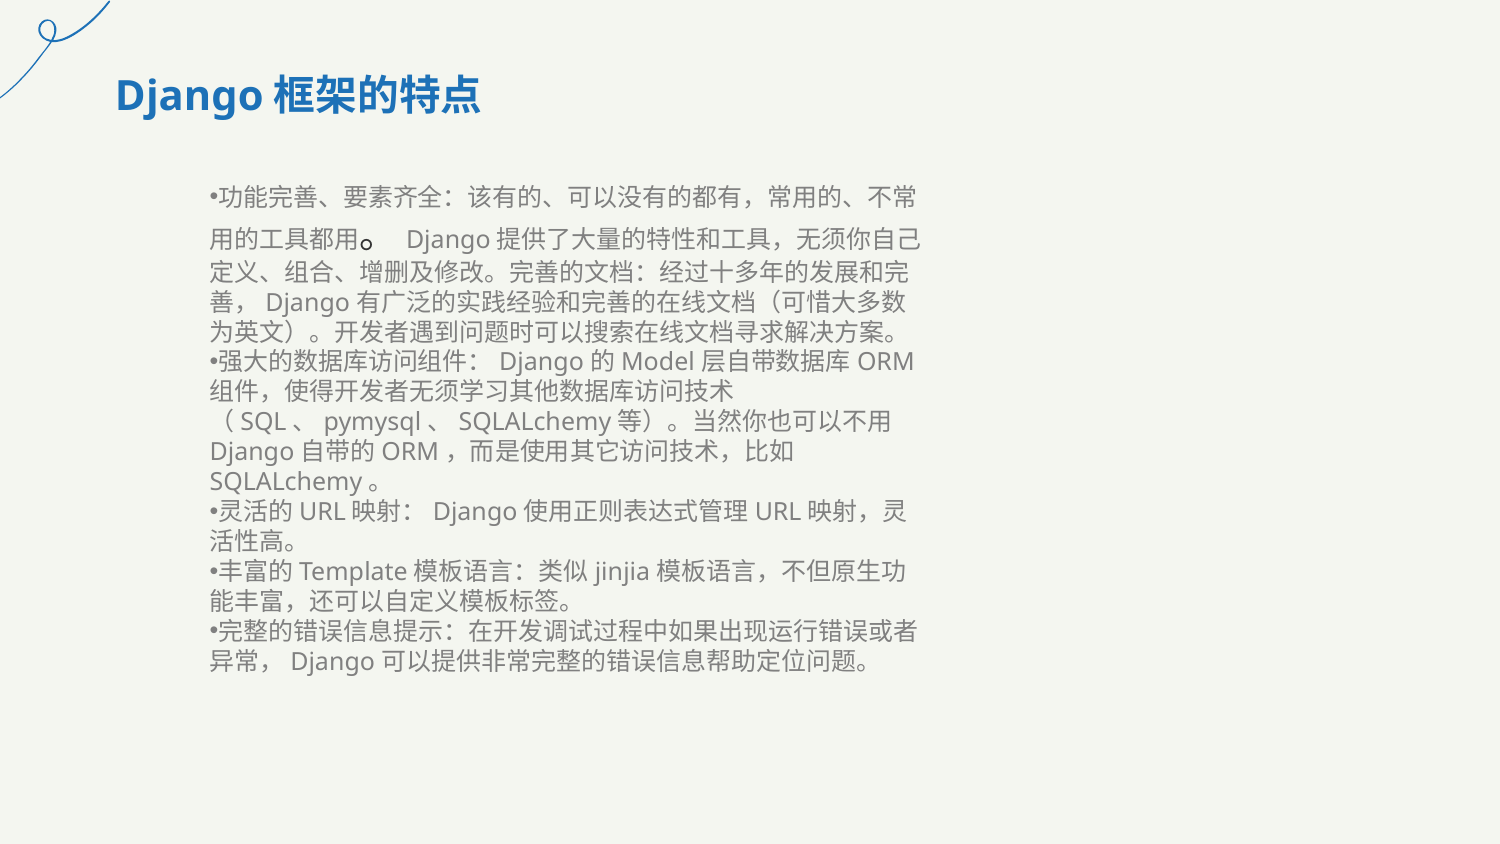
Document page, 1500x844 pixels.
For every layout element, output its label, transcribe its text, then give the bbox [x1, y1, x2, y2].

text_box Django框架的特点 [100, 60, 845, 126]
text_box 功能完善、要素齐全：该有的、可以没有的都有，常用的、不常用的工具都用。Django提供了大量的特性和工具，无须你自己定义、组合、增删及修改。完善的文档：经过十多年的发展和完善，Django有广泛的实践经验和完善的在线文档（可惜大多数为英文）。开发者遇到问题时可以搜索在线文档寻求解决方案。 强大的数据库访问组件：Django的Model层自带数据库ORM组件，使得开发者无须学习其他数据库访问技术（SQL、pymysql、SQLALchemy等）。当然你也可以不用Django自带的ORM，而是使用其它访问技术，比如SQLALchemy。 灵活的URL映射：Django使用正则表达式管理URL映射，灵活性高。 丰富的Template模板语言：类似jinjia模板语言，不但原生功能丰富，还可以自定义模板标签。 完整的错误信息提示：在开发调试过程中如果出现运行错误或者异常，Django可以提供非常完整的错误信息帮助定位问题。 [194, 173, 945, 683]
